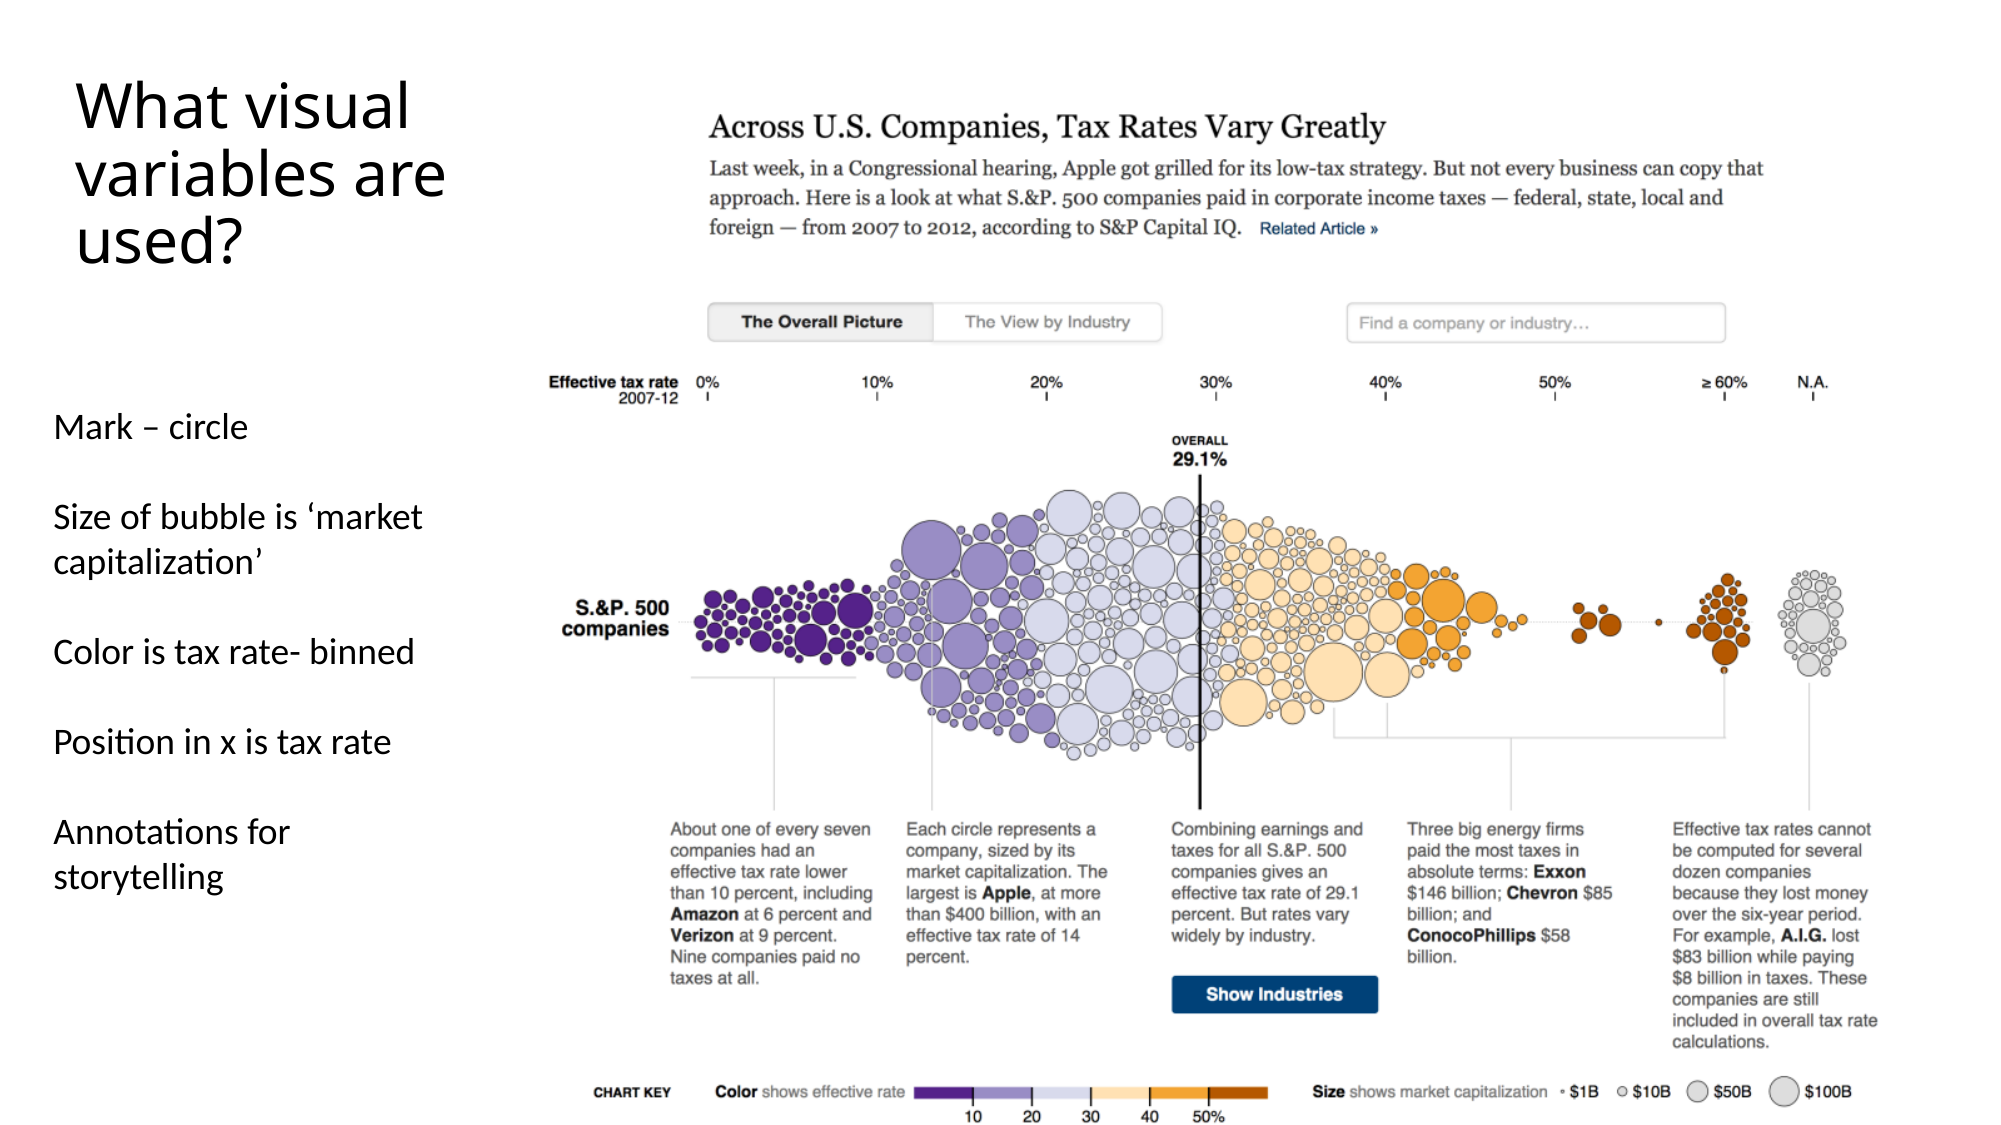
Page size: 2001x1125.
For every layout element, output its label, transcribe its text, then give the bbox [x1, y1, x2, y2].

text_box Mark – circle Size of bubble is ‘market capitalization’ Color is tax rate- binned Position in x is tax rate Annotations for storytelling [38, 394, 455, 995]
title What visual variables are used? [59, 67, 508, 285]
picture [541, 103, 1940, 1125]
